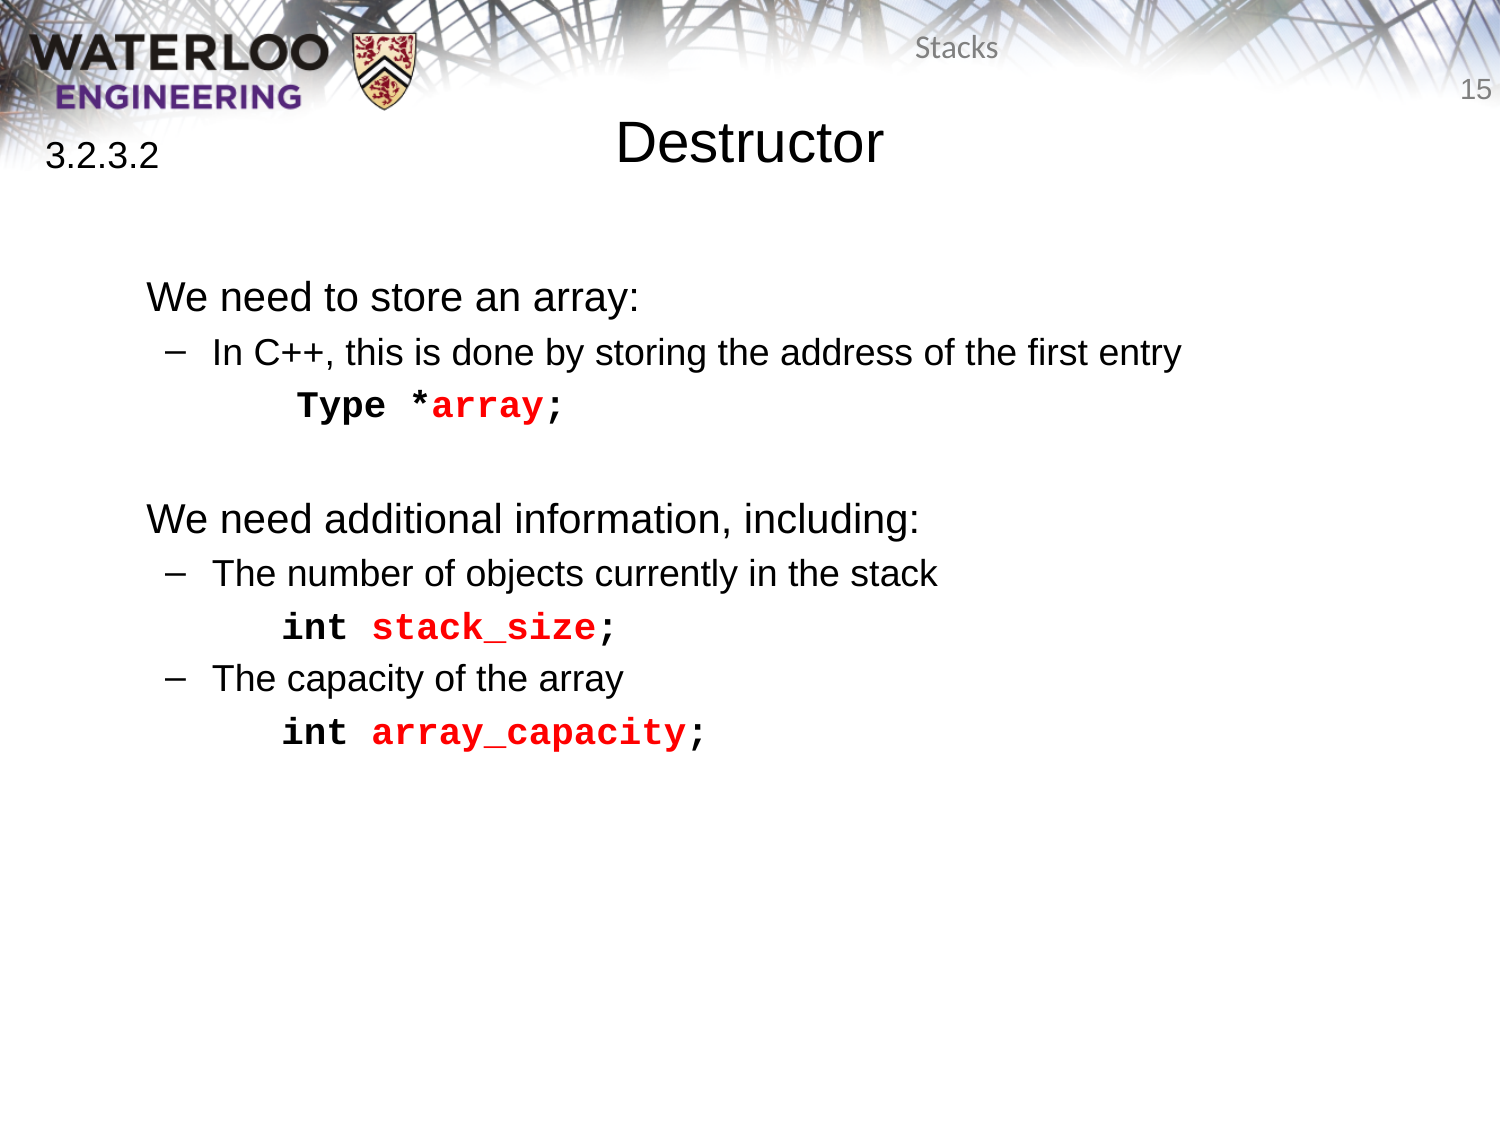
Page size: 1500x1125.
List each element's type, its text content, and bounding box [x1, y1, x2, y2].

text_box 3.2.3.2 [30, 124, 175, 184]
title Destructor [74, 44, 1426, 233]
list We need to store an array: In C++, this is done by storing the address of the first entry Type *array; We need additional information, including: The number of objects currently in the stack int stack_size; The capacity of the array int array_capacity; [74, 262, 1426, 1006]
picture [0, 0, 1500, 1125]
